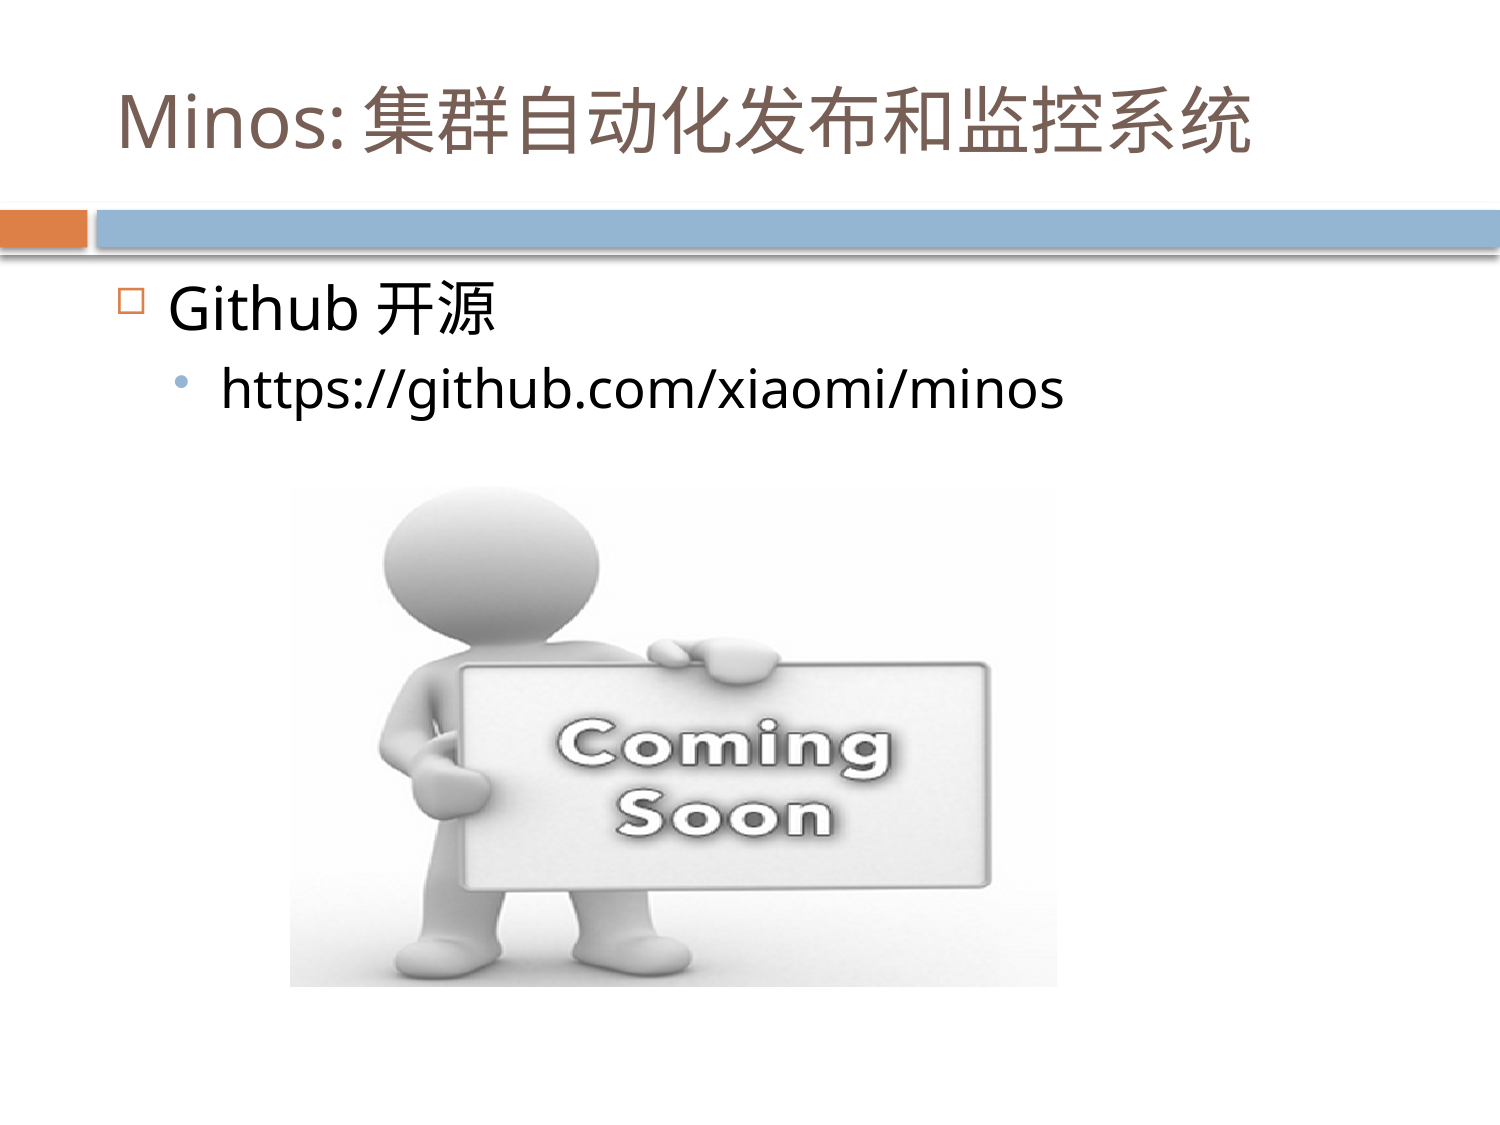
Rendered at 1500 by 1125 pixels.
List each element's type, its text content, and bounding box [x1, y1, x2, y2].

picture [289, 485, 1057, 987]
list Github开源 https://github.com/xiaomi/minos [100, 262, 1438, 1000]
title Minos:集群自动化发布和监控系统 [100, 37, 1438, 200]
